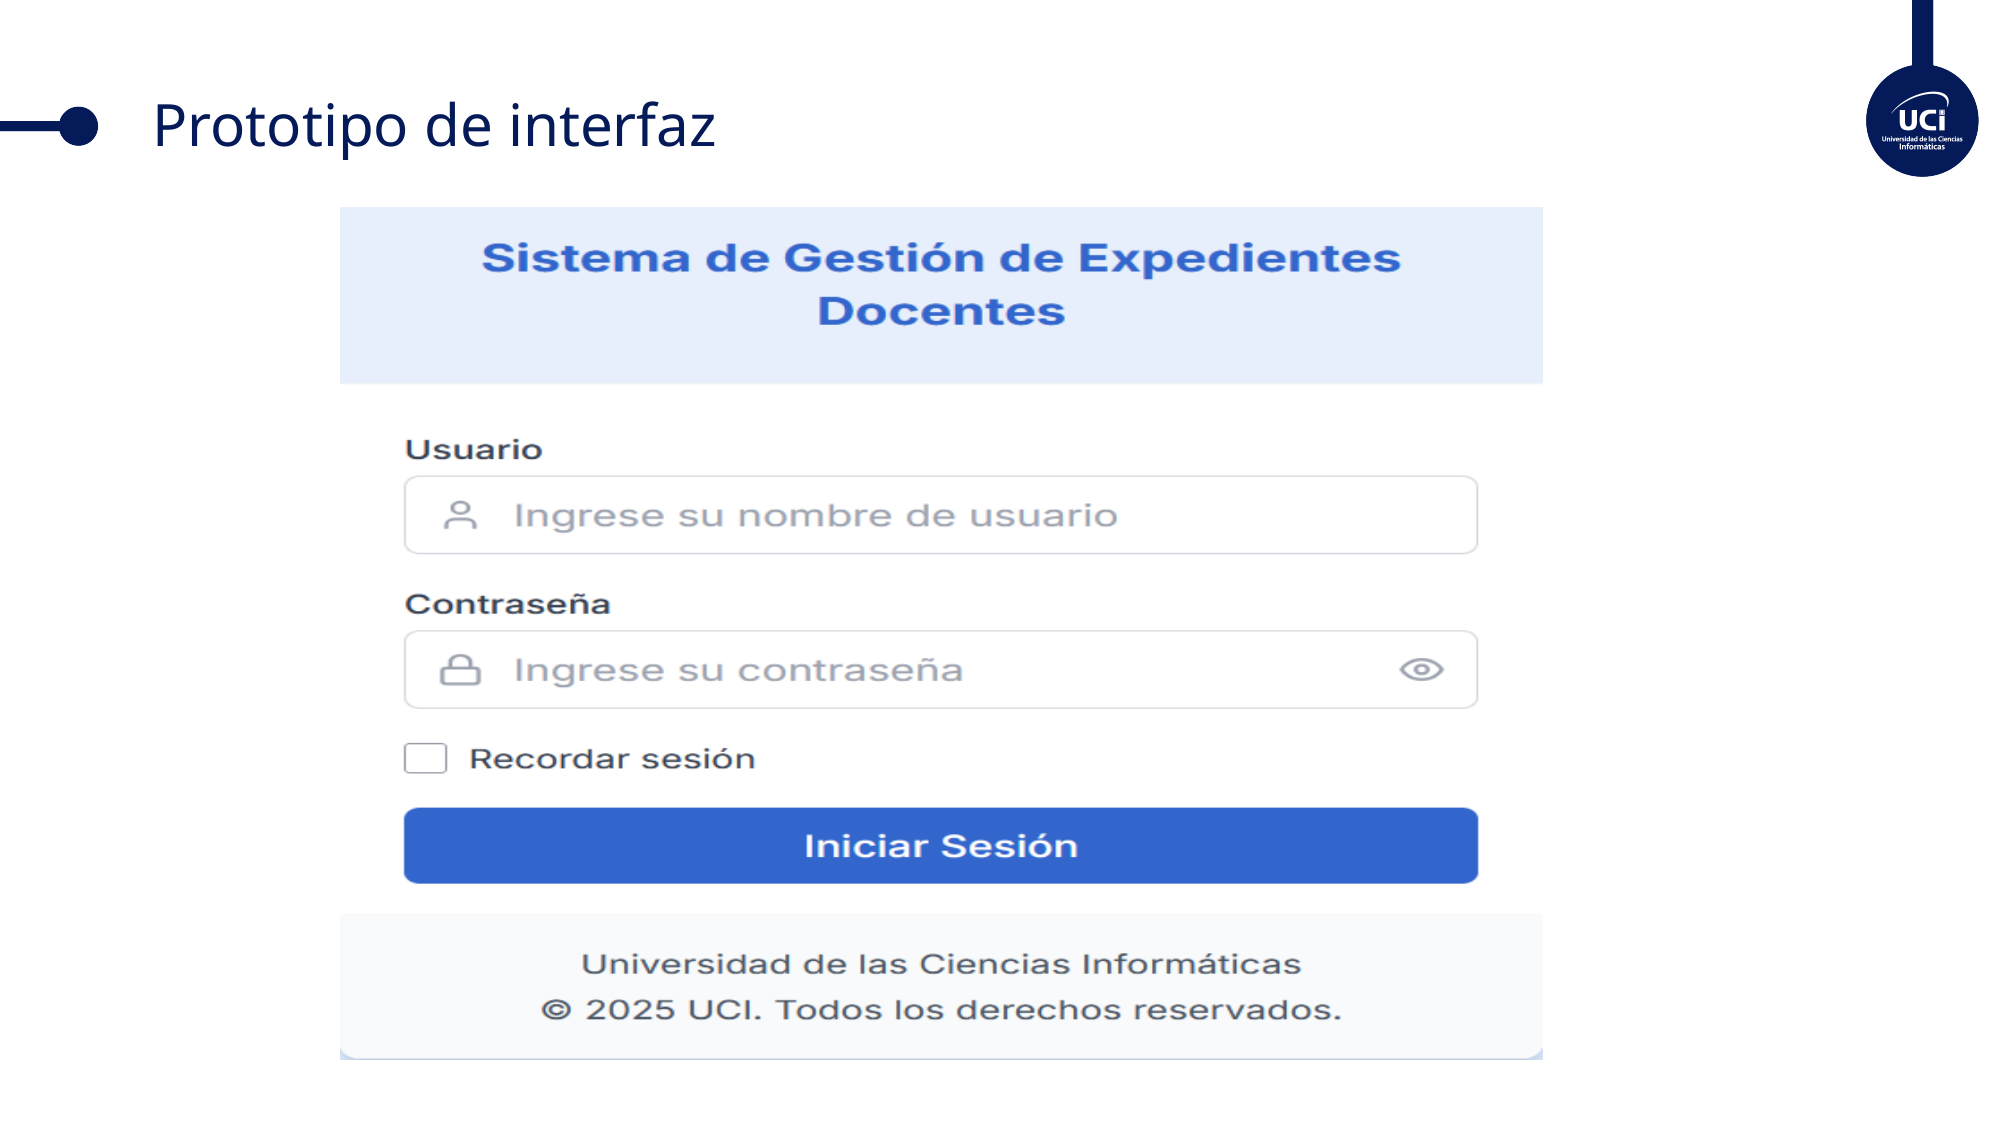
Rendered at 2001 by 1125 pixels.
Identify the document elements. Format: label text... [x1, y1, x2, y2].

picture [0, 0, 2001, 1125]
title Prototipo de interfaz [137, 59, 1372, 196]
